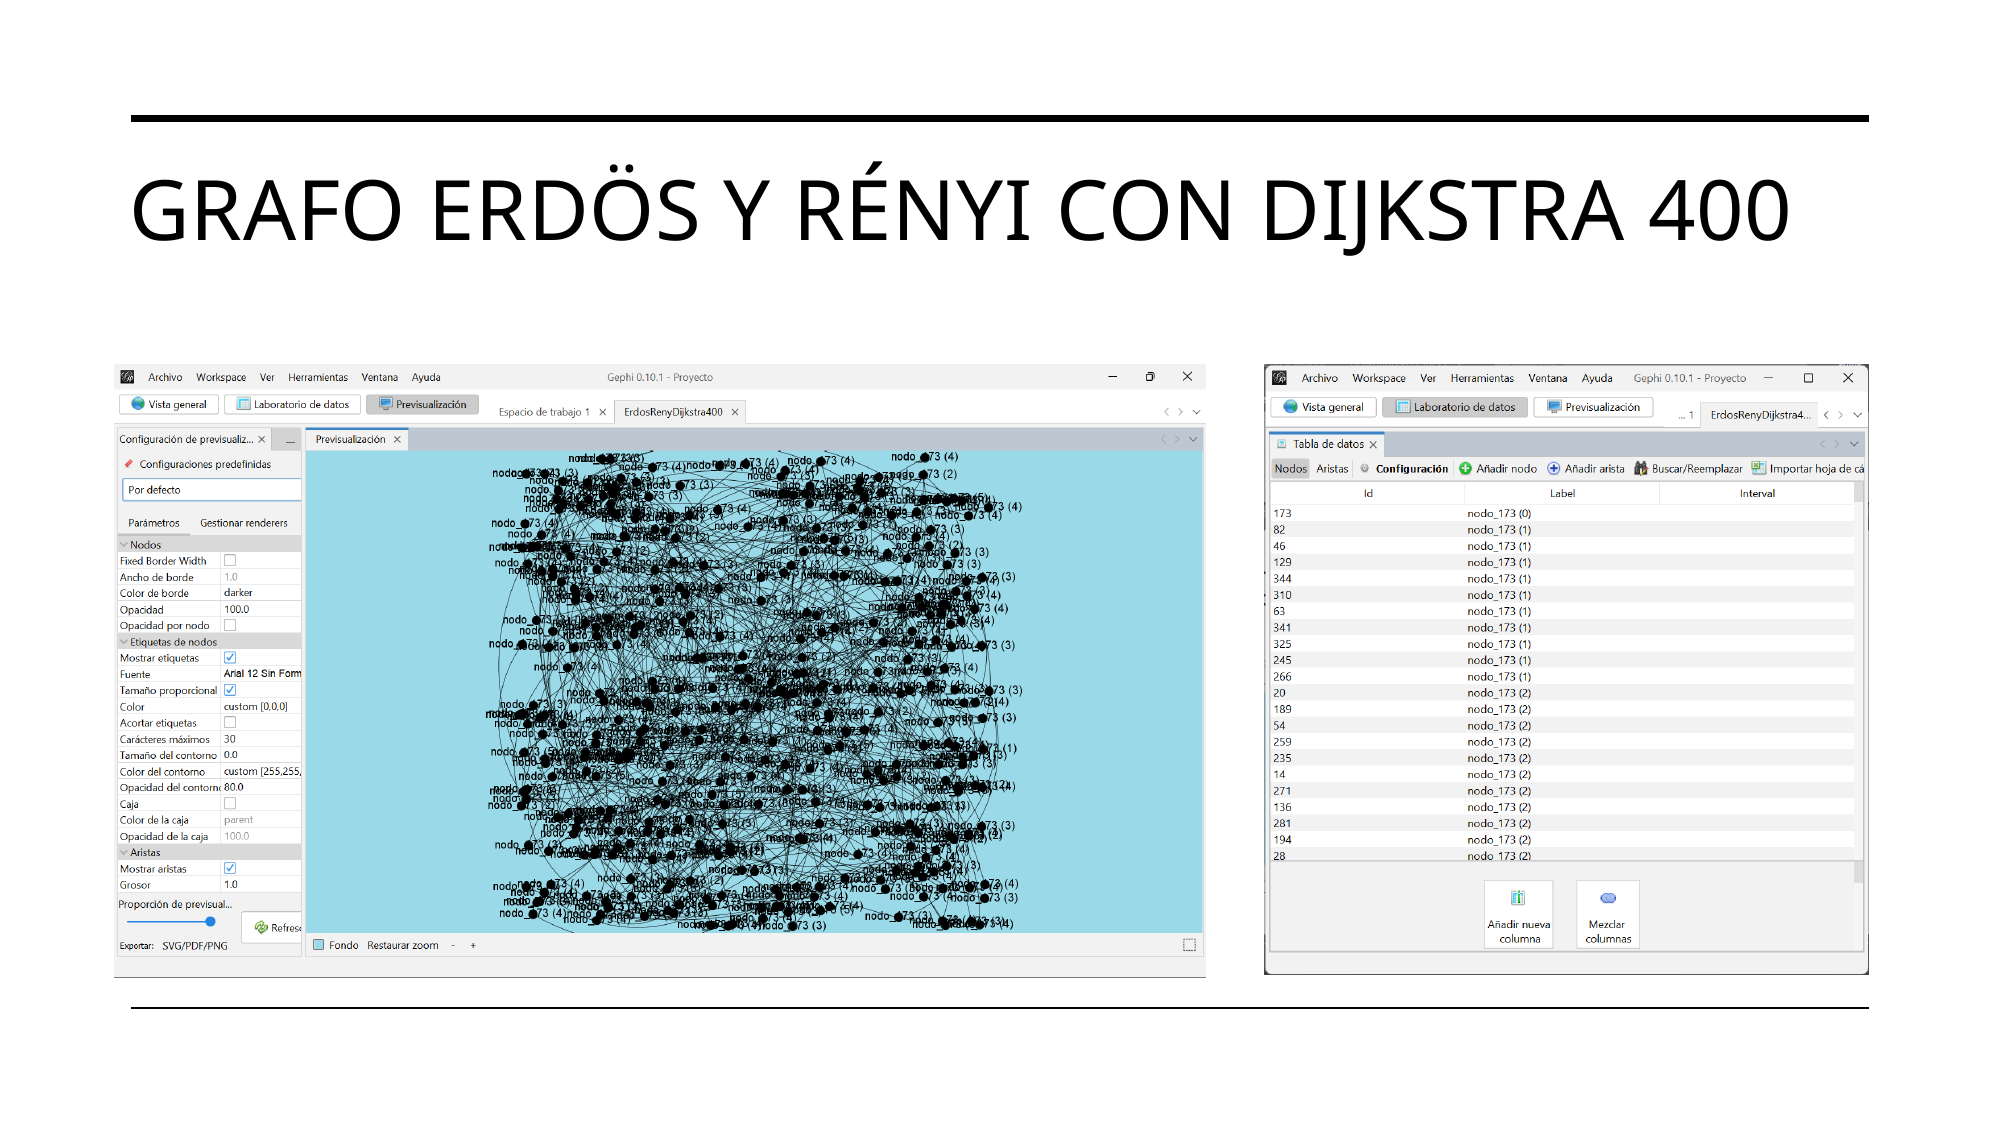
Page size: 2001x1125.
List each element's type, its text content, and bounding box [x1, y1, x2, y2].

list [114, 364, 1206, 978]
title Grafo Erdös y Rényi con dijkstra 400 [114, 149, 1869, 365]
picture [1264, 364, 1869, 975]
